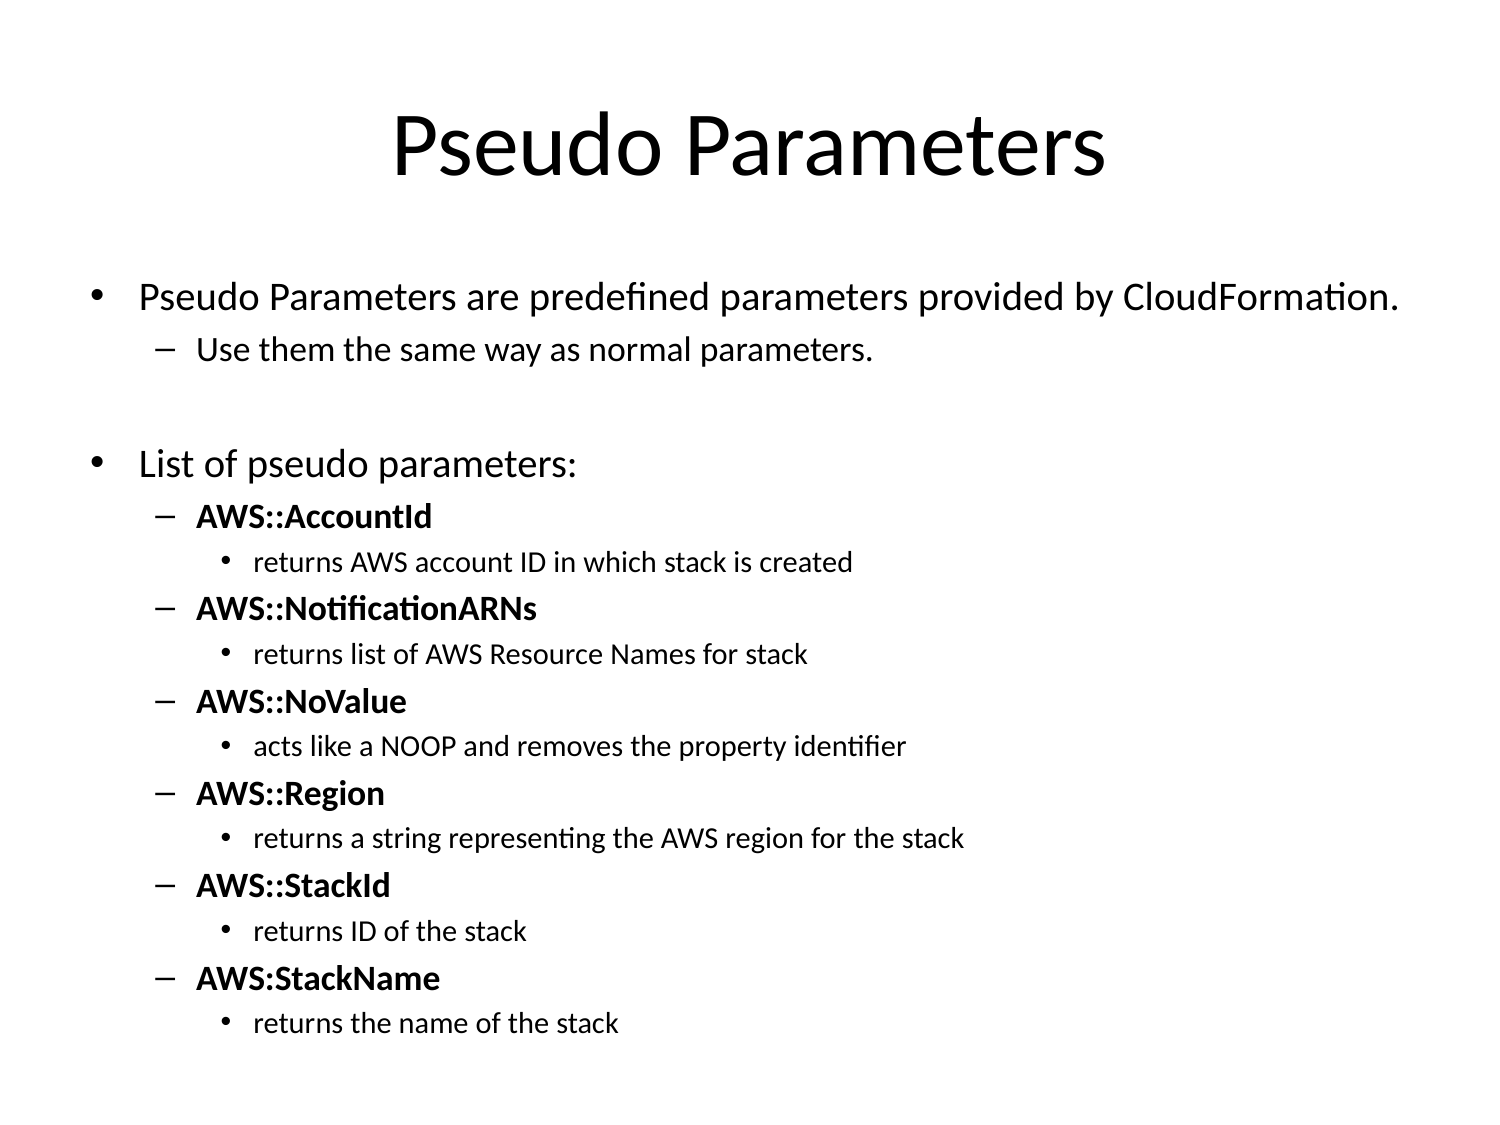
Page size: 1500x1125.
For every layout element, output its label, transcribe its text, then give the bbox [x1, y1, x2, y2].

title Pseudo Parameters [75, 45, 1425, 233]
list Pseudo Parameters are predefined parameters provided by CloudFormation. Use them the same way as normal parameters. List of pseudo parameters: AWS::AccountId returns AWS account ID in which stack is created AWS::NotificationARNs returns list of AWS Resource Names for stack AWS::NoValue acts like a NOOP and removes the property identifier AWS::Region returns a string representing the AWS region for the stack AWS::StackId returns ID of the stack AWS:StackName returns the name of the stack [75, 262, 1425, 1105]
